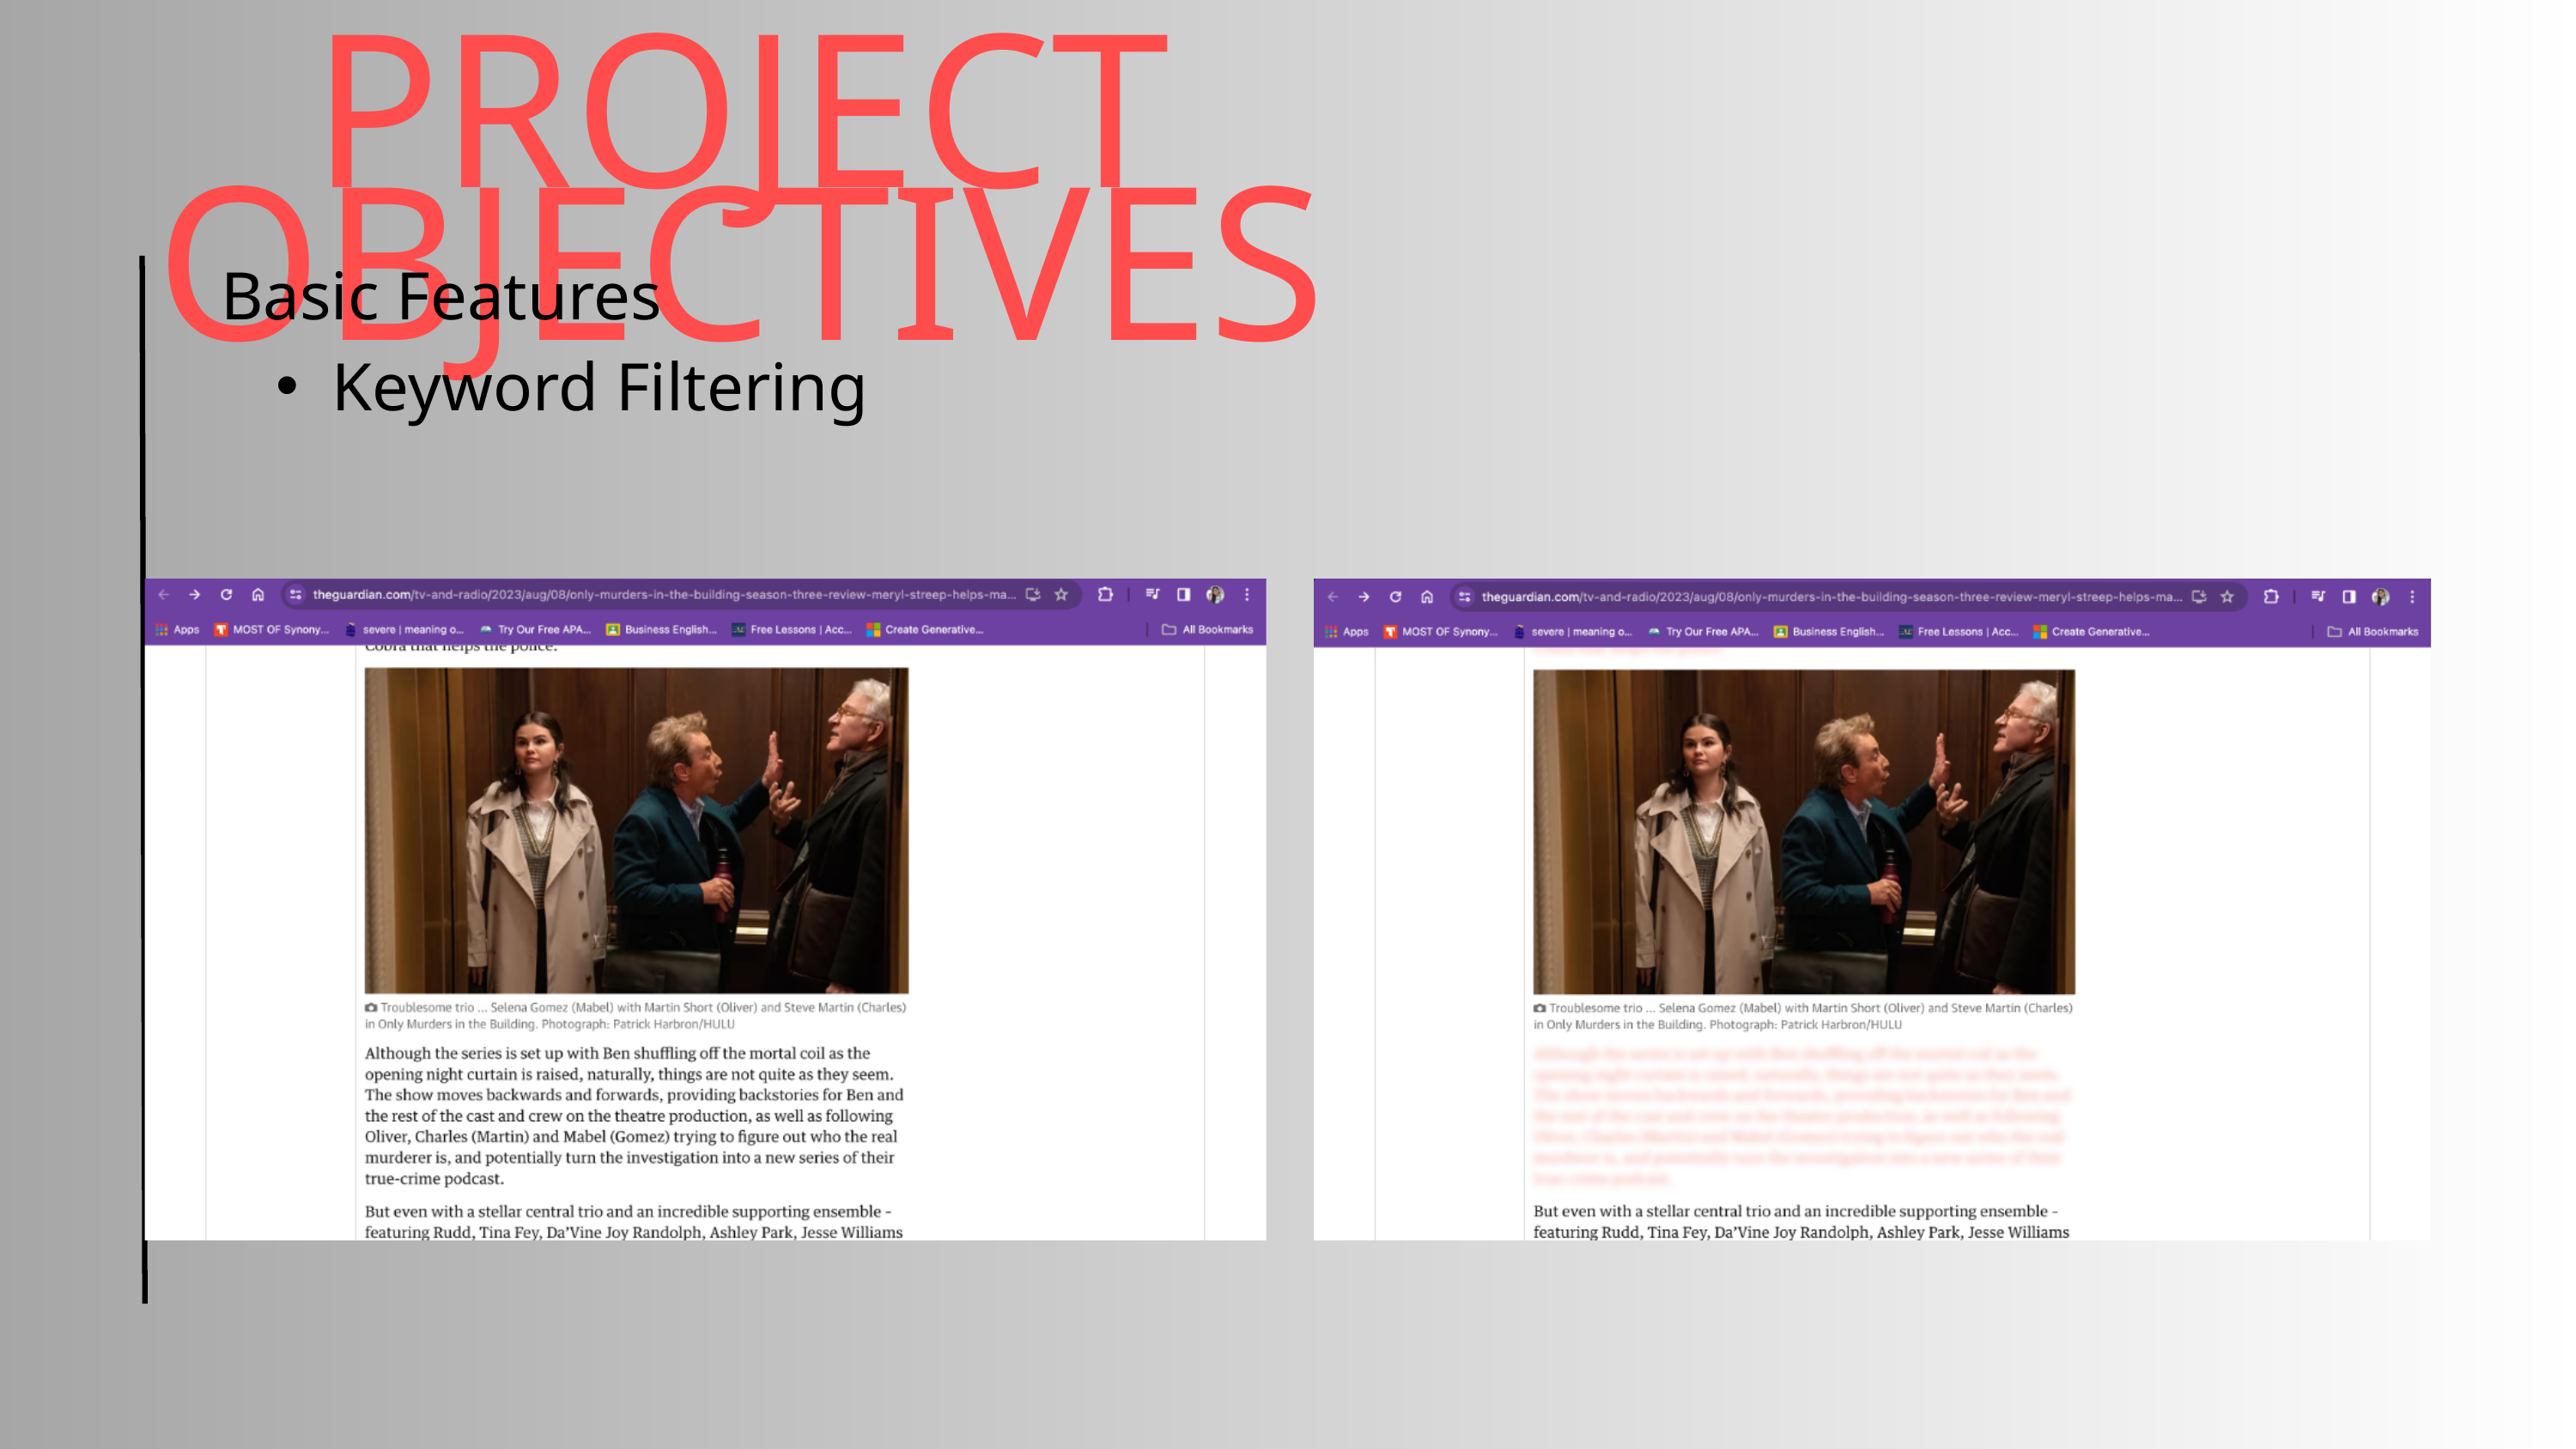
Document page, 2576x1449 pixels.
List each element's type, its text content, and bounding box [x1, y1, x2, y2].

text_box [1314, 579, 2432, 1241]
text_box [144, 579, 1267, 1241]
text_box Basic Features Keyword Filtering [221, 240, 2355, 425]
text_box PROJECT OBJECTIVES [56, 76, 1426, 384]
